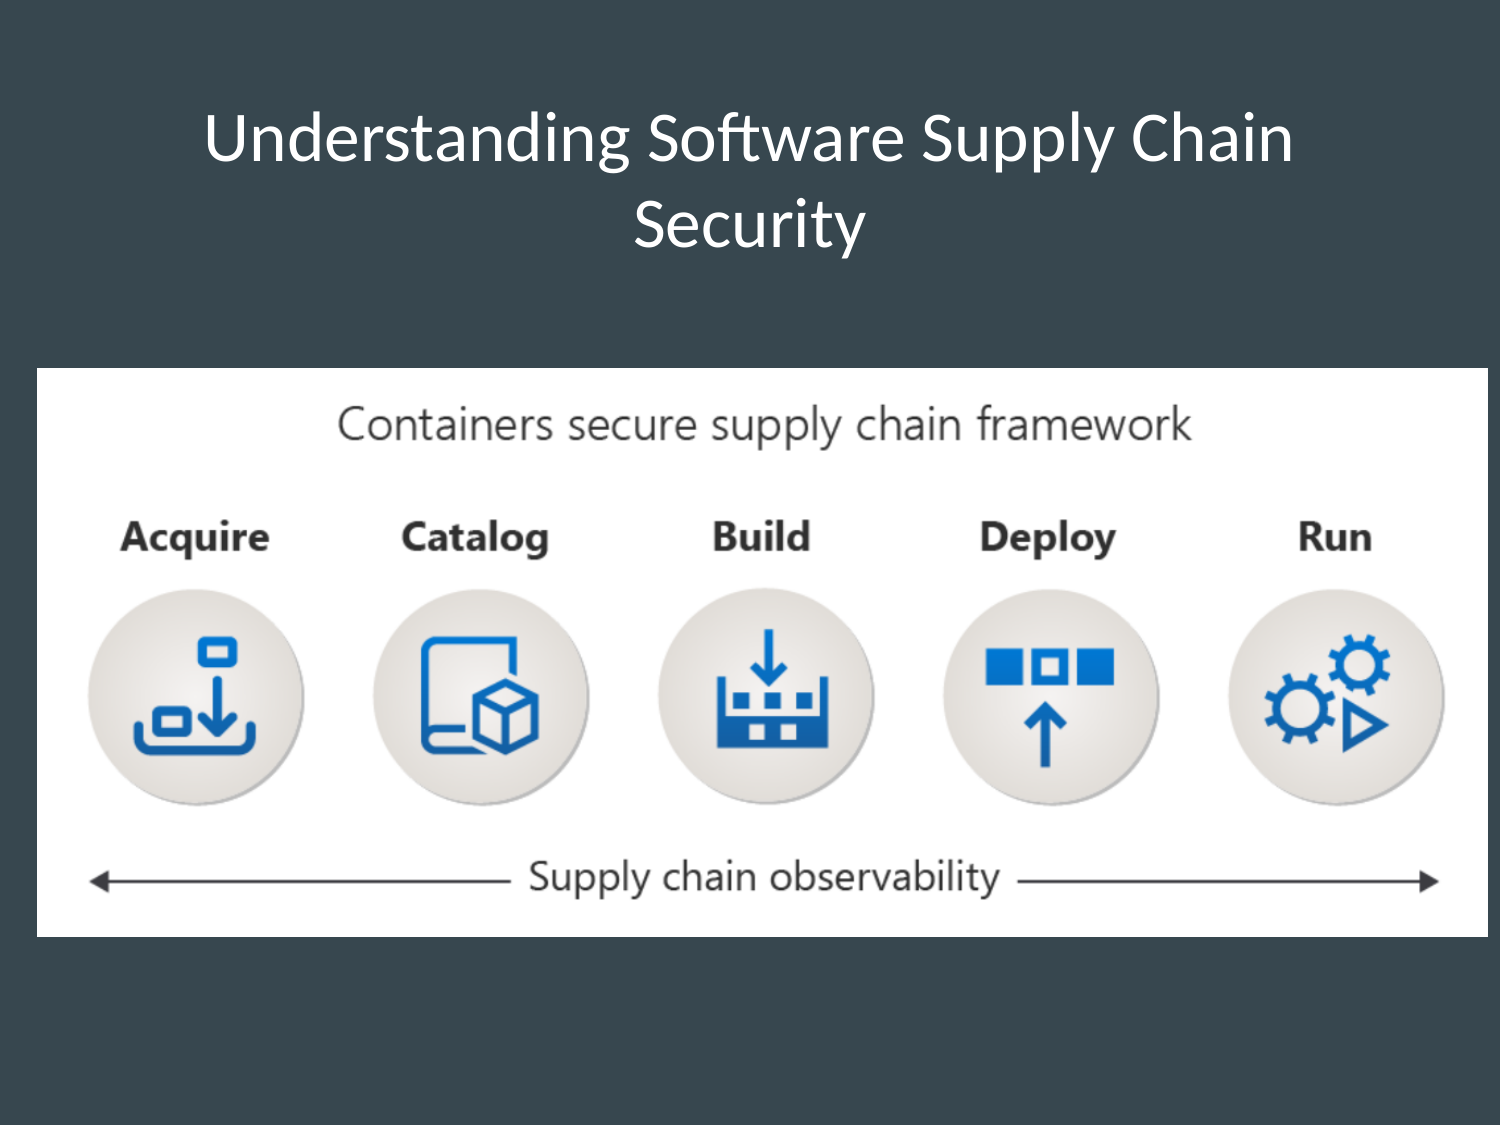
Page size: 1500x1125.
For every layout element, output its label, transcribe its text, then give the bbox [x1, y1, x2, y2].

picture [37, 368, 1488, 938]
title Understanding Software Supply Chain Security [75, 82, 1425, 270]
